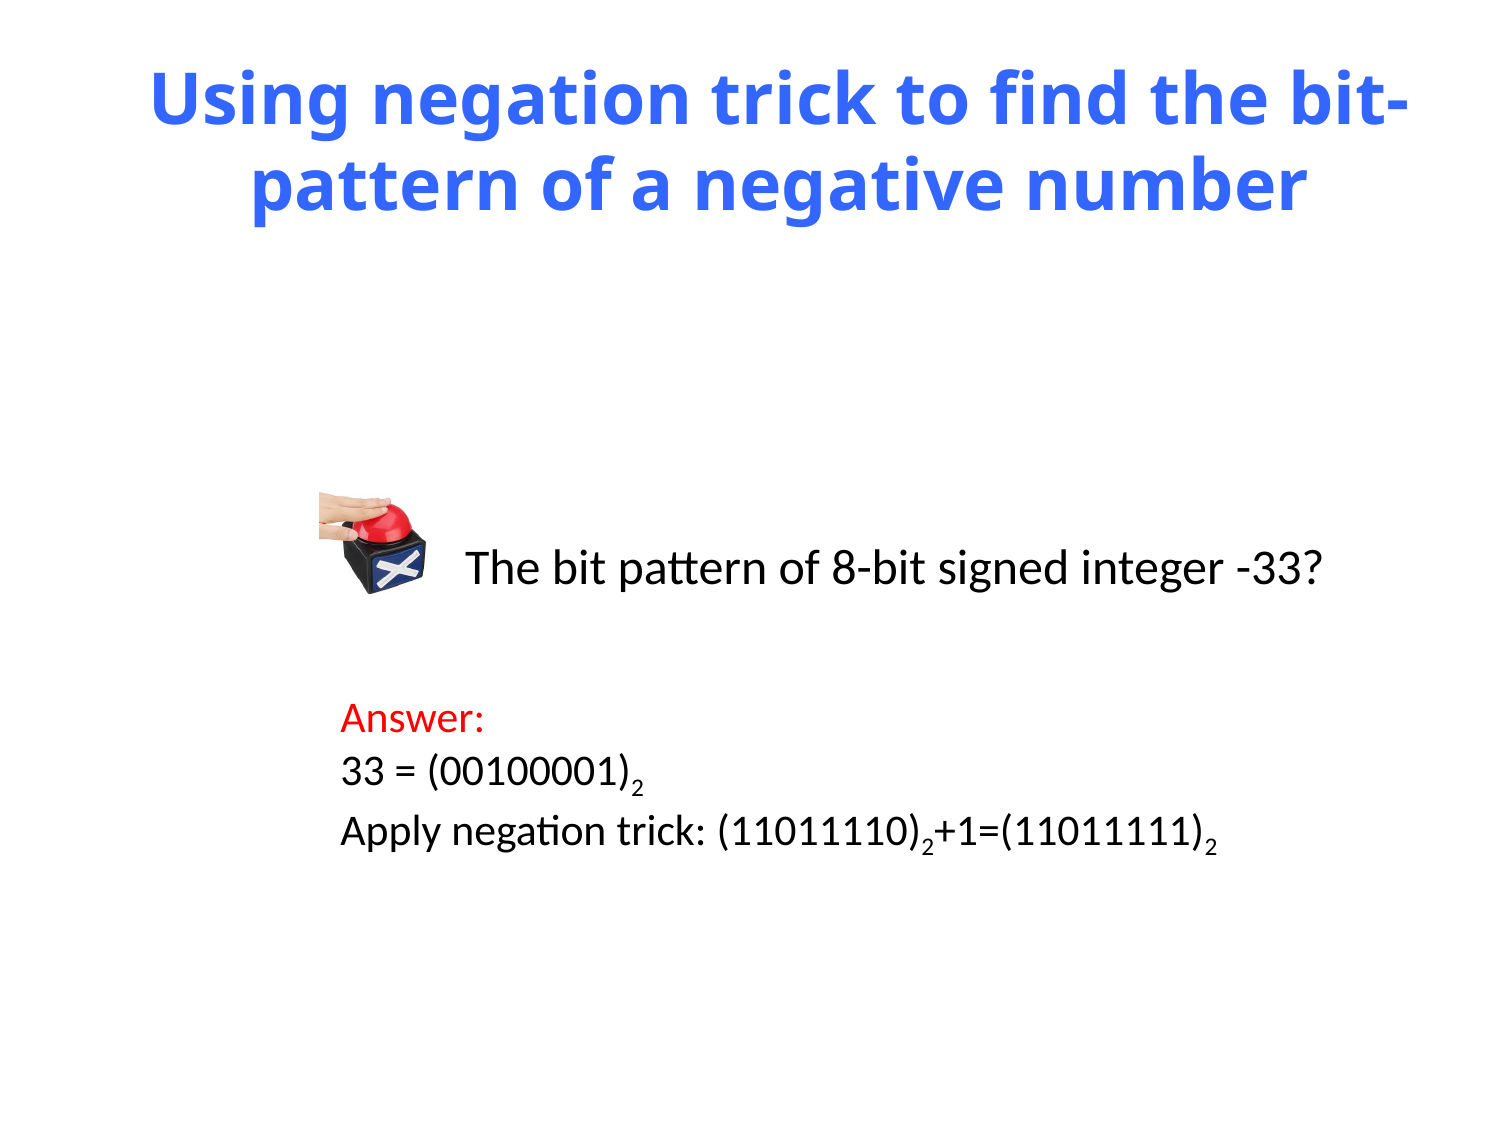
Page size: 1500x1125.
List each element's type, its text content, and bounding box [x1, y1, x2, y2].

title Using negation trick to find the bit-pattern of a negative number [75, 45, 1484, 233]
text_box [319, 485, 1346, 603]
text_box Answer: 33 = (00100001)2 Apply negation trick: (11011110)2+1=(11011111)2 [325, 681, 1233, 869]
